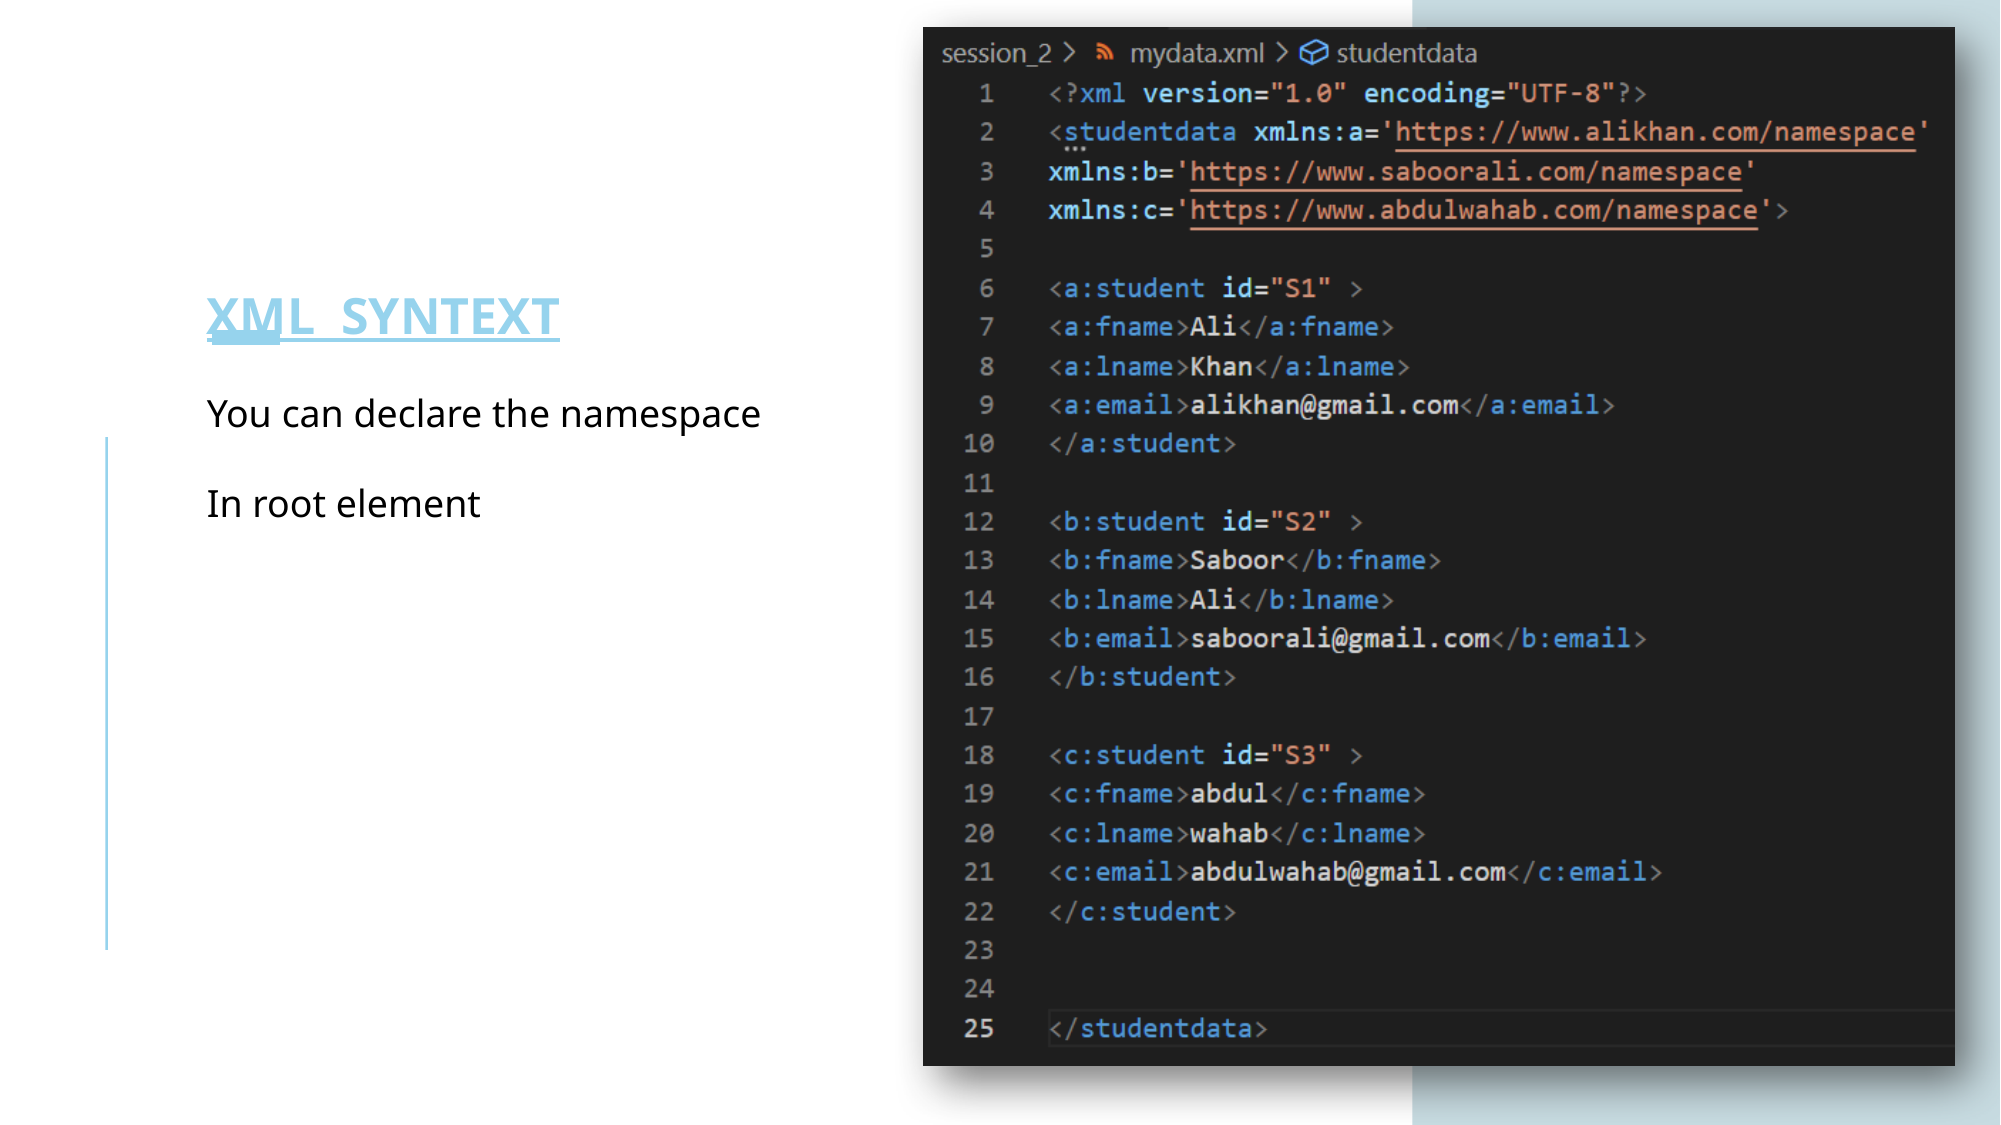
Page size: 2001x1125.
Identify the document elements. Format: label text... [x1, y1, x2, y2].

picture [923, 27, 1955, 1067]
text_box XML SYNTEXT You can declare the namespace In root element [191, 217, 905, 532]
